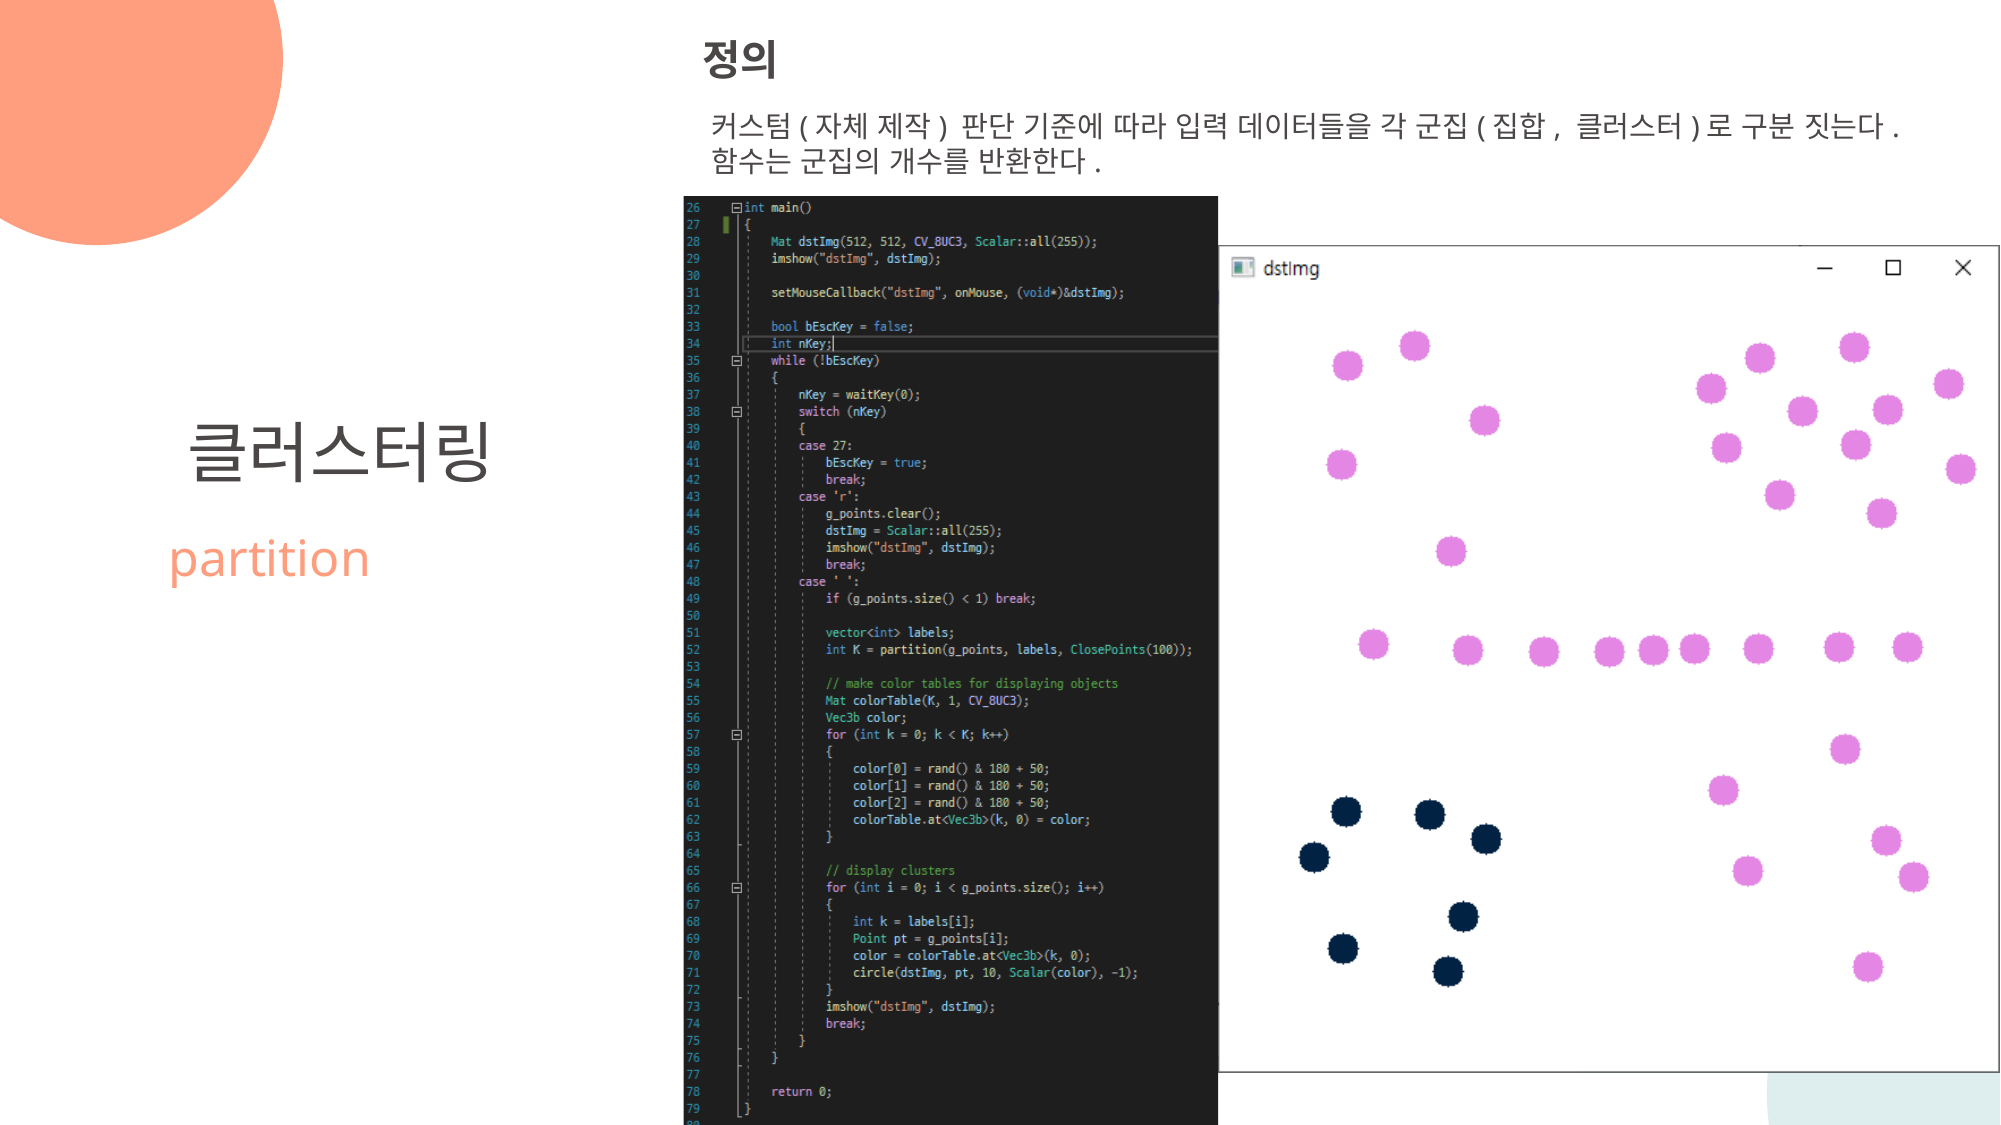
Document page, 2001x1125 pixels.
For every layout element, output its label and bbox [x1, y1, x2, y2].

text_box [1765, 1073, 2000, 1125]
text_box [157, 403, 525, 595]
text_box [683, 26, 1928, 188]
picture [683, 196, 2000, 1125]
text_box [0, 0, 284, 247]
